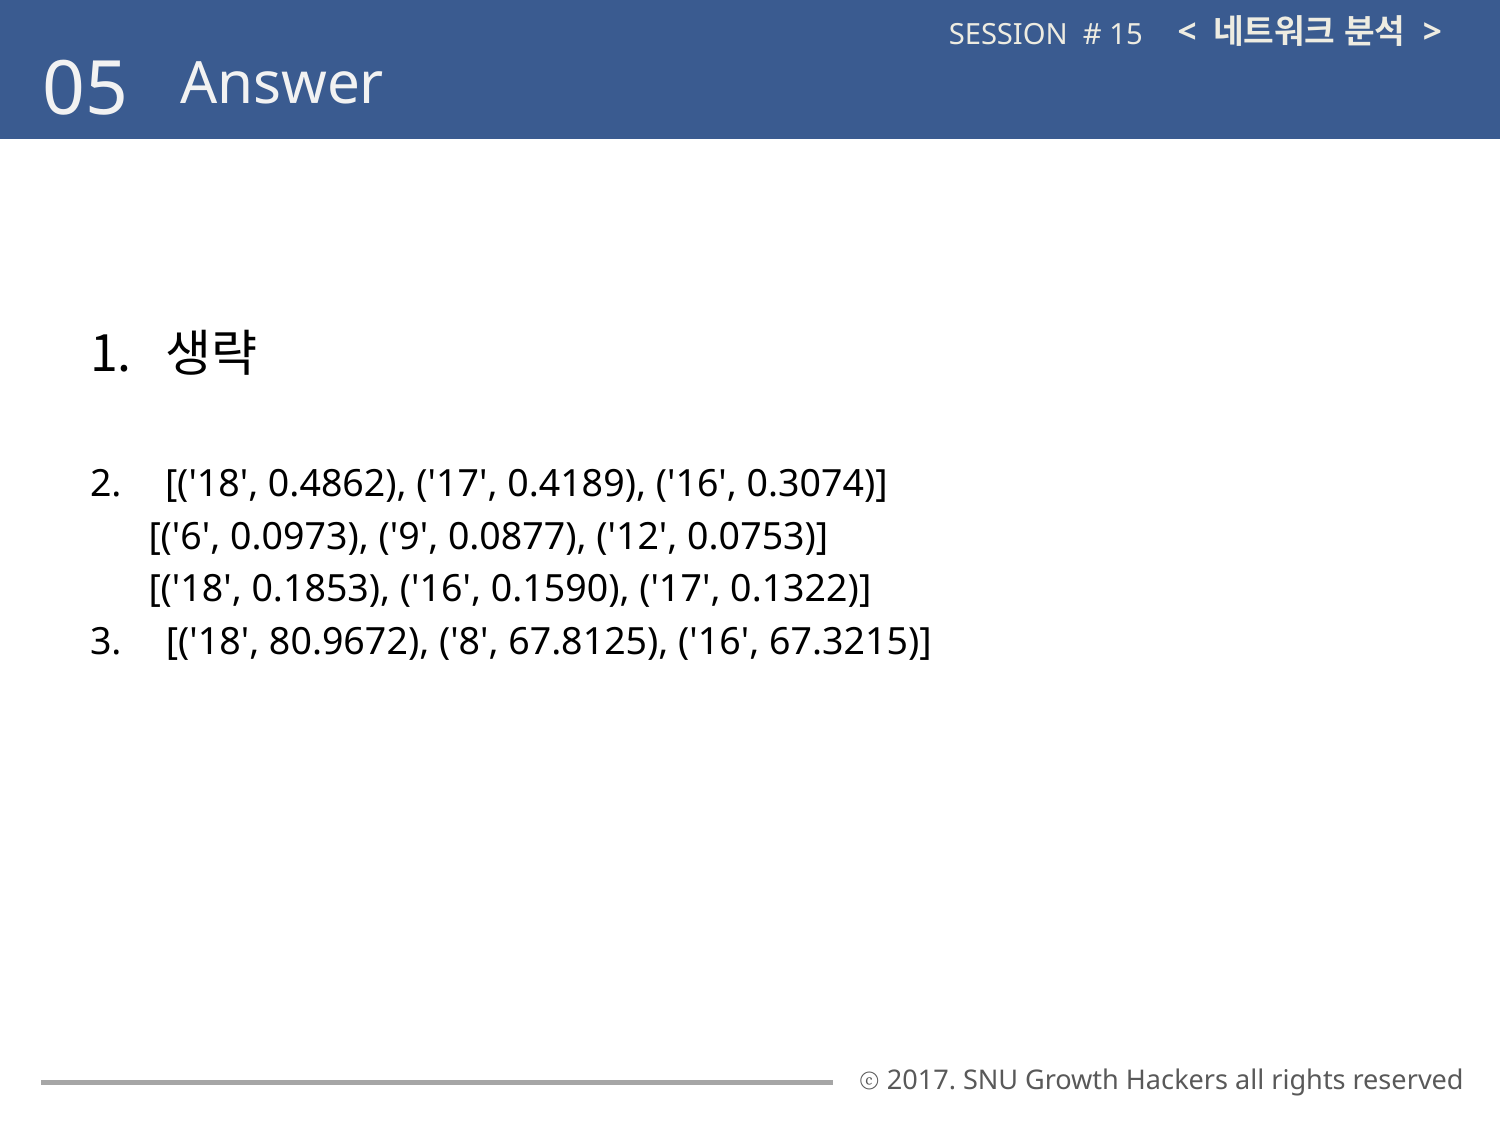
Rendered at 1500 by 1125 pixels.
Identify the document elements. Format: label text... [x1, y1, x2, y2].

text_box Answer [165, 37, 399, 123]
text_box < 네트워크 분석 > [1162, 2, 1457, 58]
text_box 05 [27, 32, 144, 138]
text_box SESSION # 15 [934, 7, 1166, 58]
text_box ⓒ 2017. SNU Growth Hackers all rights reserved [844, 1055, 1495, 1103]
list 생략 [('18', 0.4862), ('17', 0.4189), ('16', 0.3074)] [('6', 0.0973), ('9', 0.0877), ('12', 0.0753)] [('18', 0.1853), ('16', 0.1590), ('17', 0.1322)] [('18', 80.9672), ('8', 67.8125), ('16', 67.3215)] [75, 314, 1425, 1005]
text_box [0, 0, 1500, 139]
